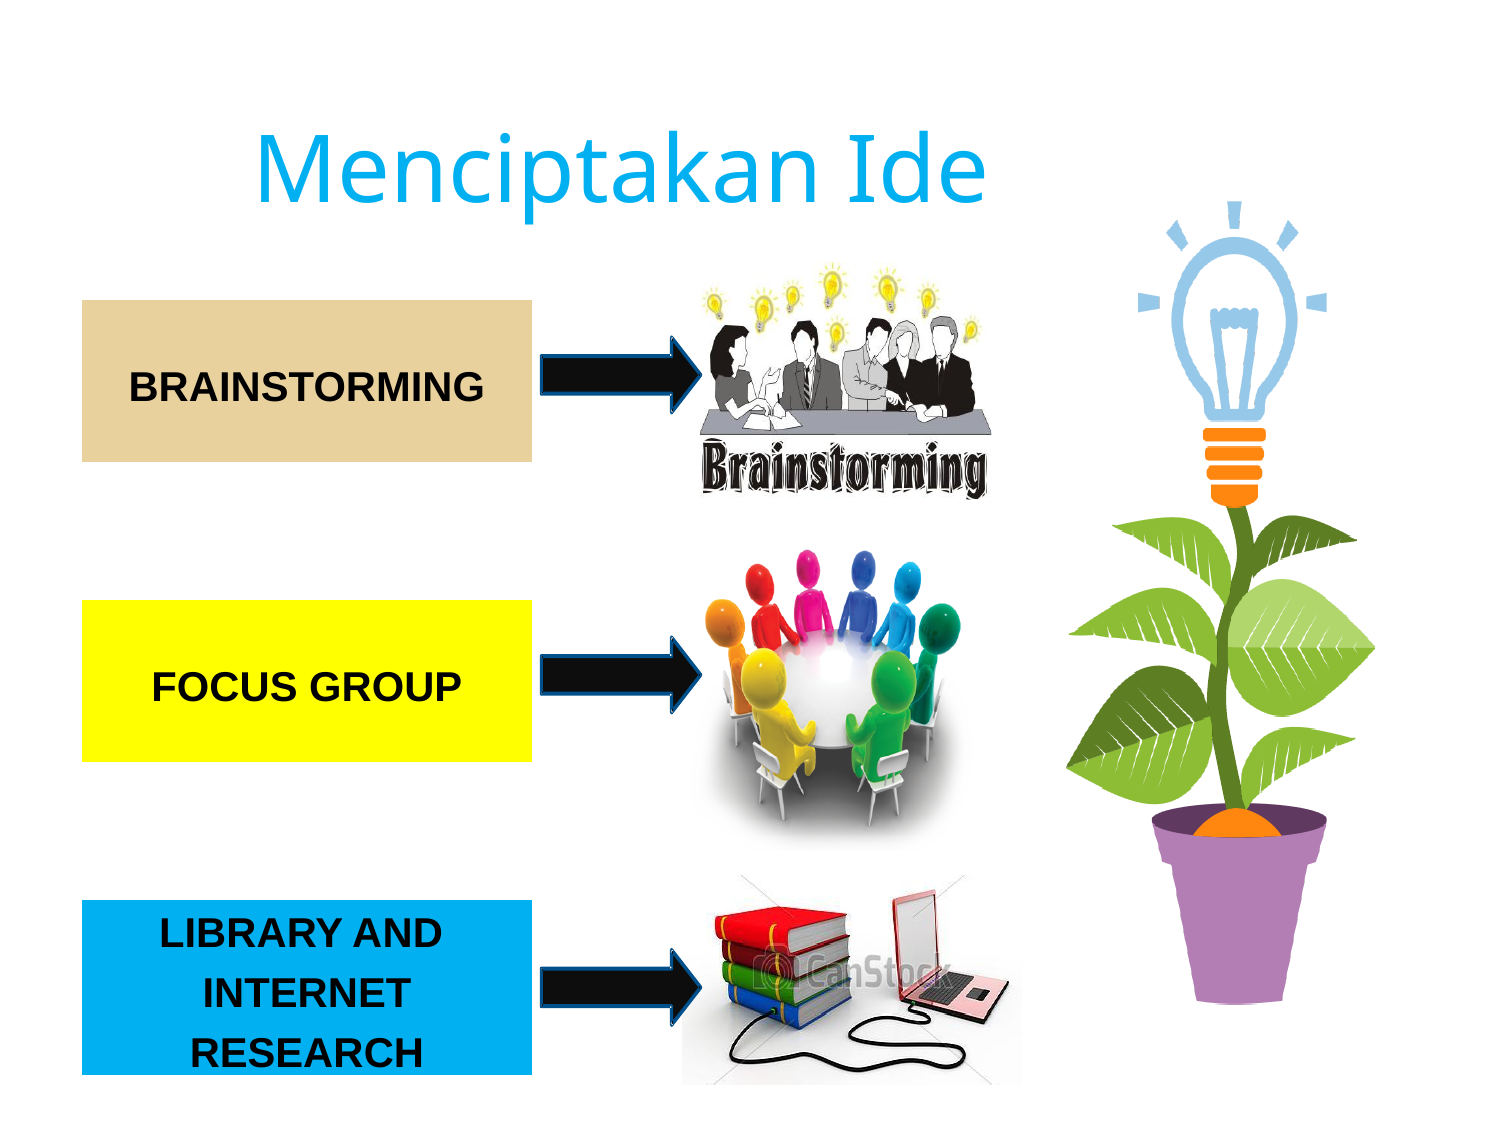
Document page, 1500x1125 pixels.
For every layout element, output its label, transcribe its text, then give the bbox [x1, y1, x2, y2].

text_box Menciptakan Ide [217, 99, 1025, 222]
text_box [539, 947, 703, 1028]
text_box [1246, 491, 1357, 579]
text_box [1192, 808, 1282, 838]
text_box [1151, 814, 1327, 1005]
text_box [539, 634, 703, 715]
text_box [691, 537, 973, 851]
text_box [1068, 565, 1225, 672]
text_box [1052, 650, 1223, 835]
text_box [1227, 579, 1376, 717]
text_box [682, 875, 1022, 1085]
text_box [81, 597, 533, 763]
text_box [1138, 201, 1327, 422]
text_box [1227, 687, 1356, 814]
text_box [81, 897, 533, 1076]
text_box [699, 262, 992, 500]
text_box [1111, 473, 1246, 610]
text_box [1202, 428, 1266, 508]
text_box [81, 297, 533, 463]
text_box [1223, 610, 1227, 809]
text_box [539, 334, 703, 415]
